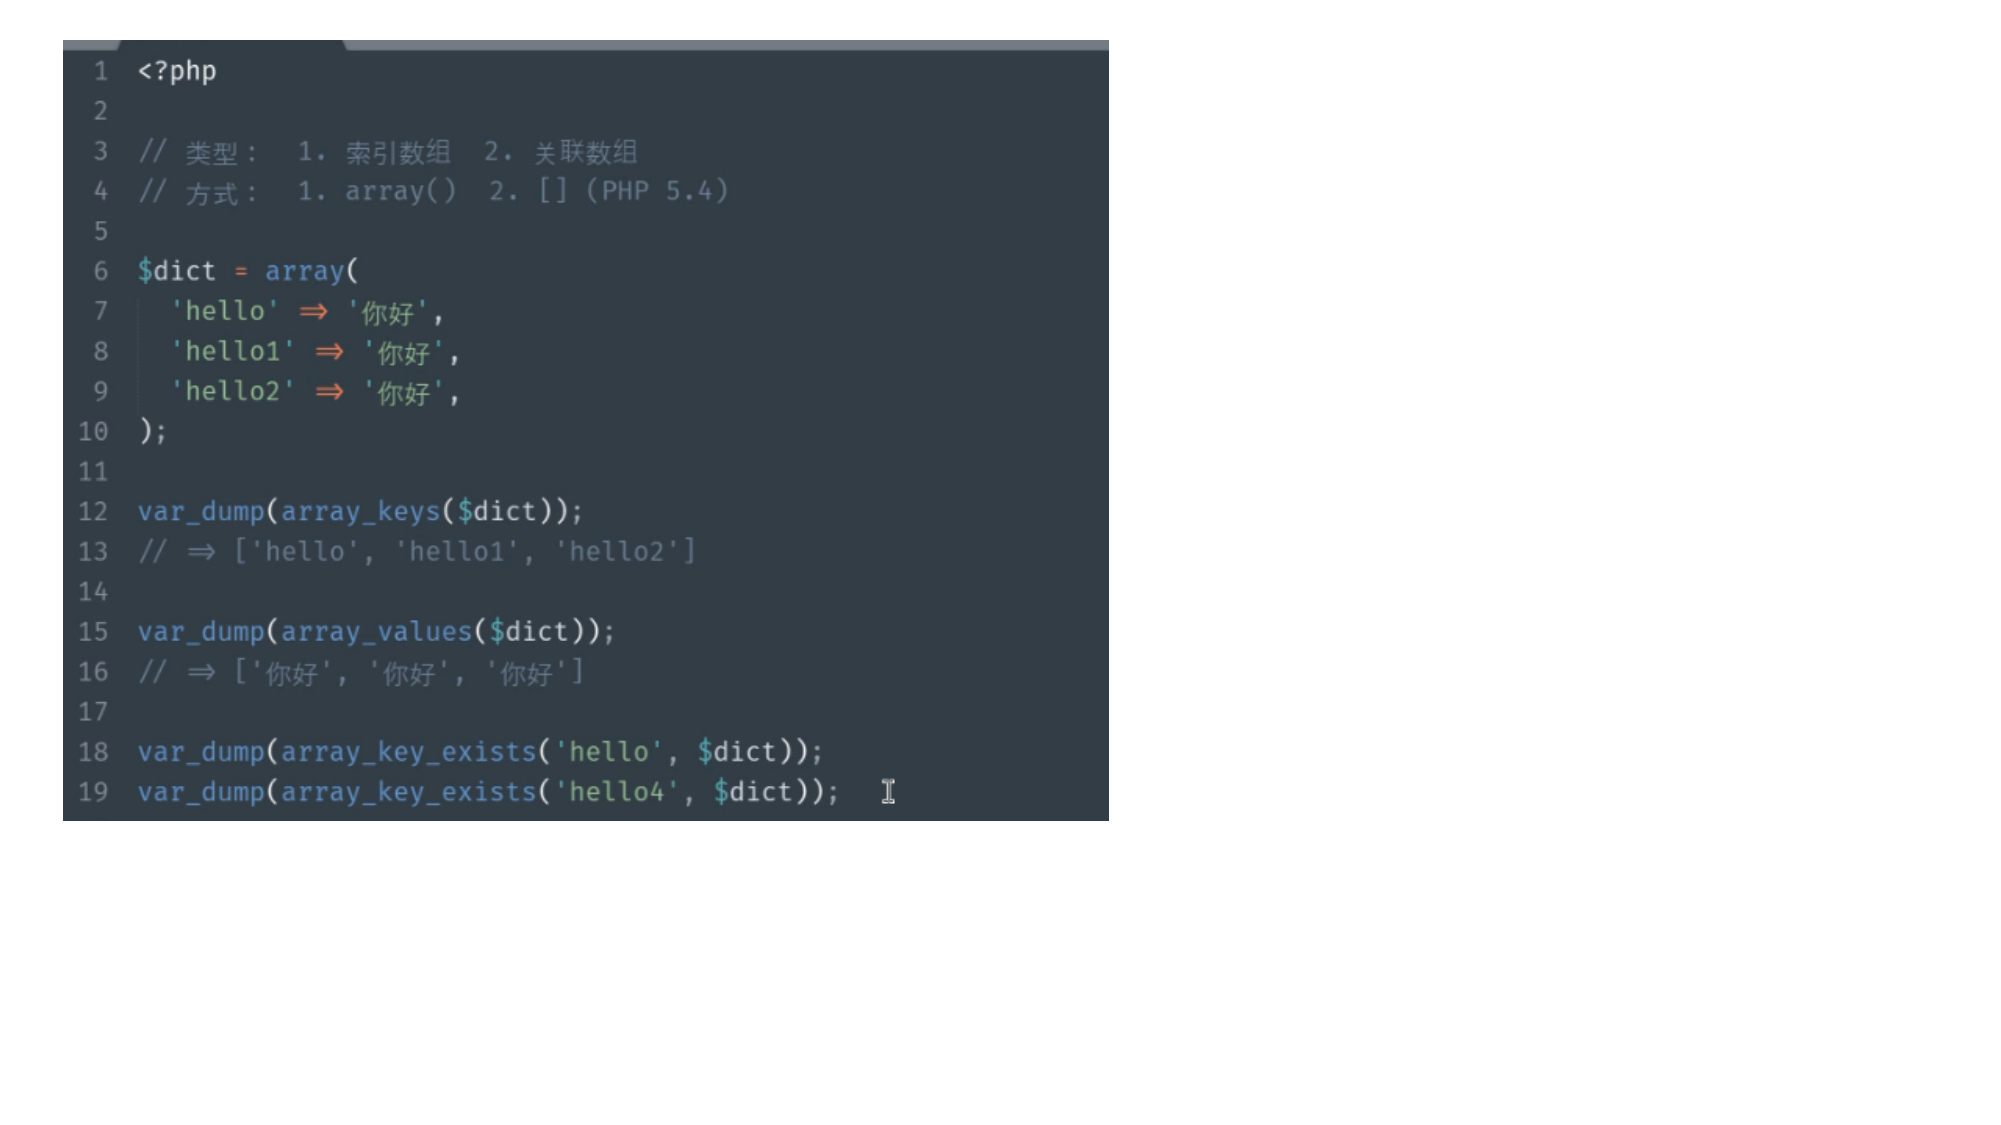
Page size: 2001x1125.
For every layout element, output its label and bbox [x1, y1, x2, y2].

picture [63, 40, 1109, 821]
